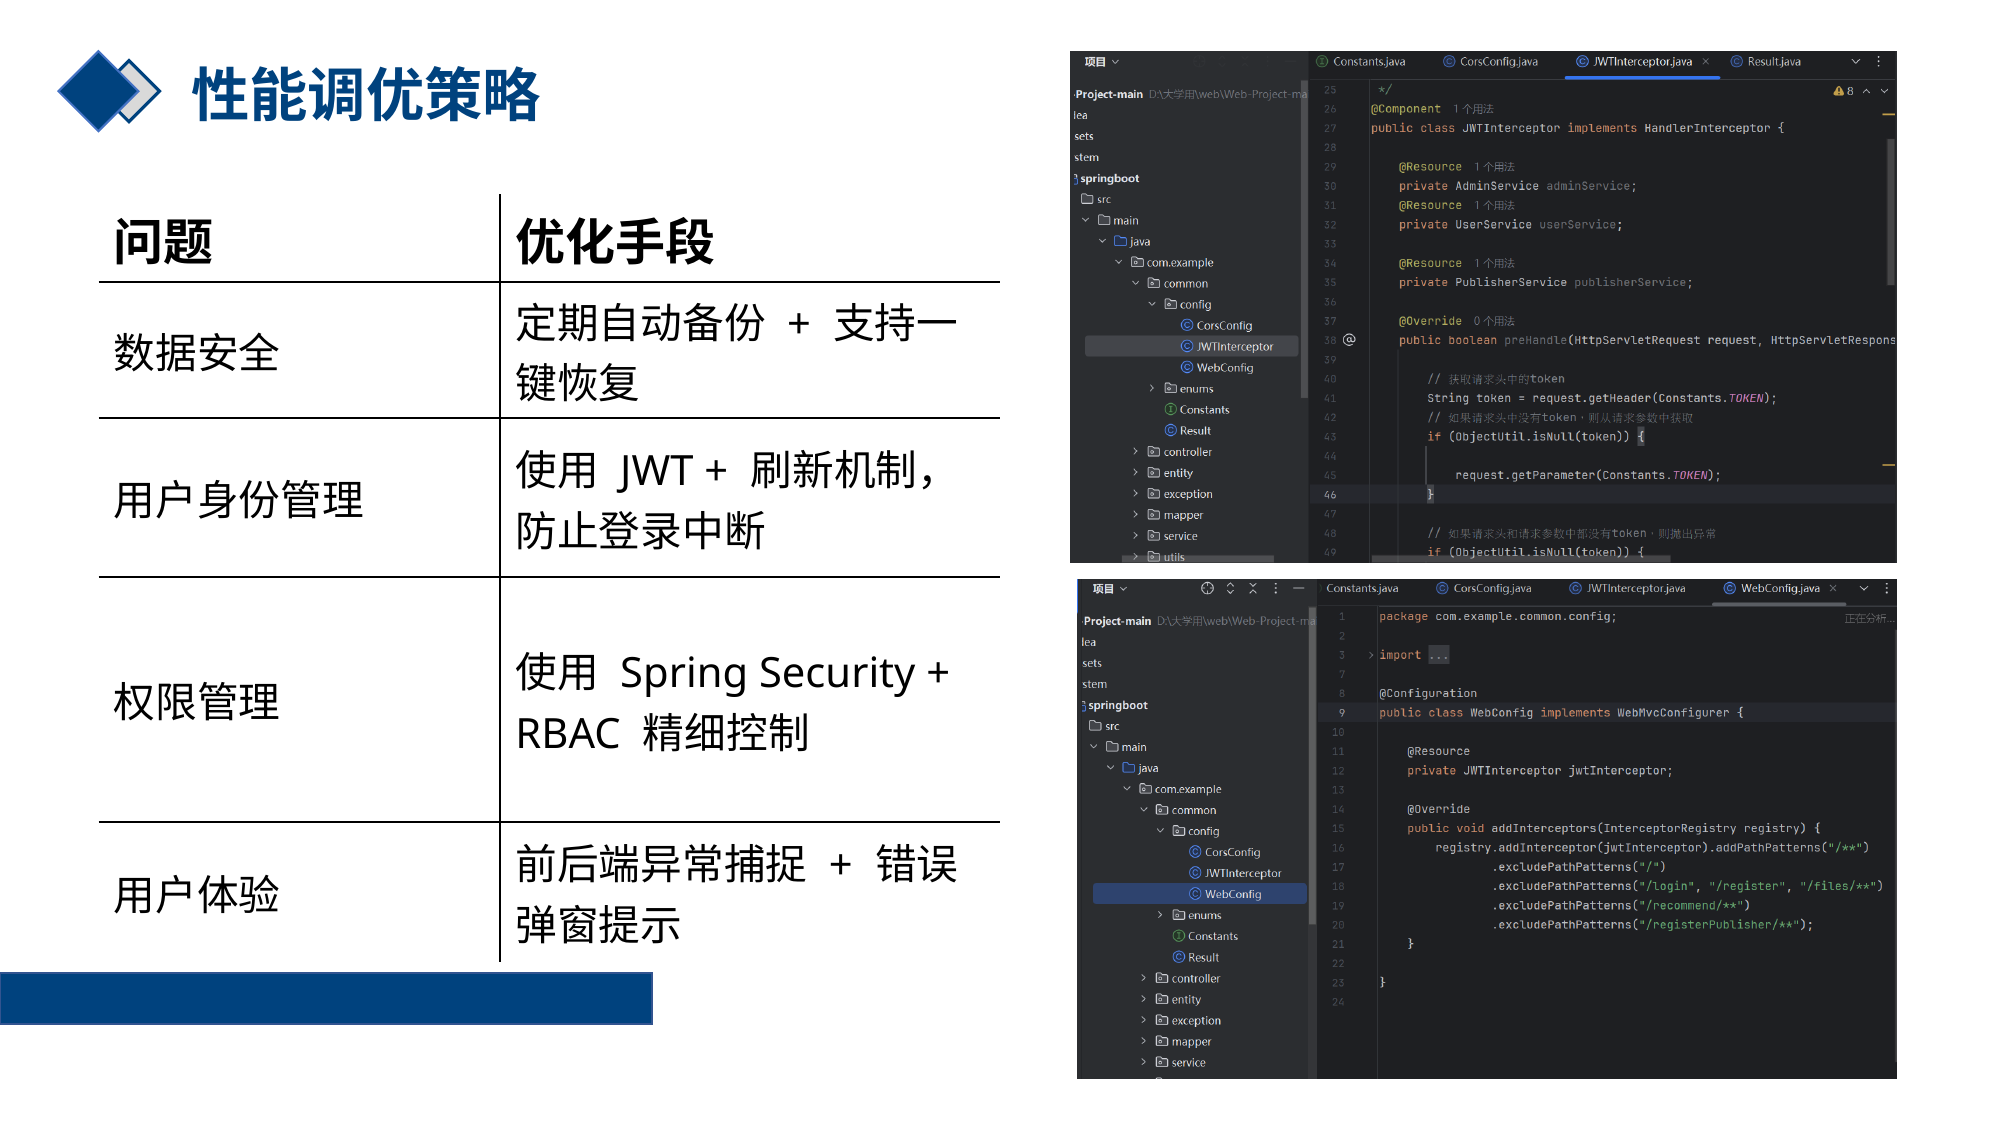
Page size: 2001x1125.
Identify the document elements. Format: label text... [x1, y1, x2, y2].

text_box [0, 972, 653, 1025]
text_box 性能调优策略 [176, 58, 1070, 132]
table_cell 数据安全 [99, 283, 499, 417]
picture [1070, 51, 1897, 563]
table_cell 用户体验 [99, 823, 499, 962]
picture [1077, 579, 1897, 1079]
table_cell 定期自动备份 + 支持一键恢复 [501, 283, 1000, 417]
table_cell 用户身份管理 [99, 419, 499, 576]
table_cell 权限管理 [99, 578, 499, 821]
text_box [58, 51, 160, 132]
table_cell 前后端异常捕捉 + 错误弹窗提示 [501, 823, 1000, 962]
table_cell 使用 Spring Security + RBAC 精细控制 [501, 578, 1000, 821]
table_header 优化手段 [501, 194, 1000, 281]
table_cell 使用 JWT + 刷新机制，防止登录中断 [501, 419, 1000, 576]
table_header 问题 [99, 194, 499, 281]
